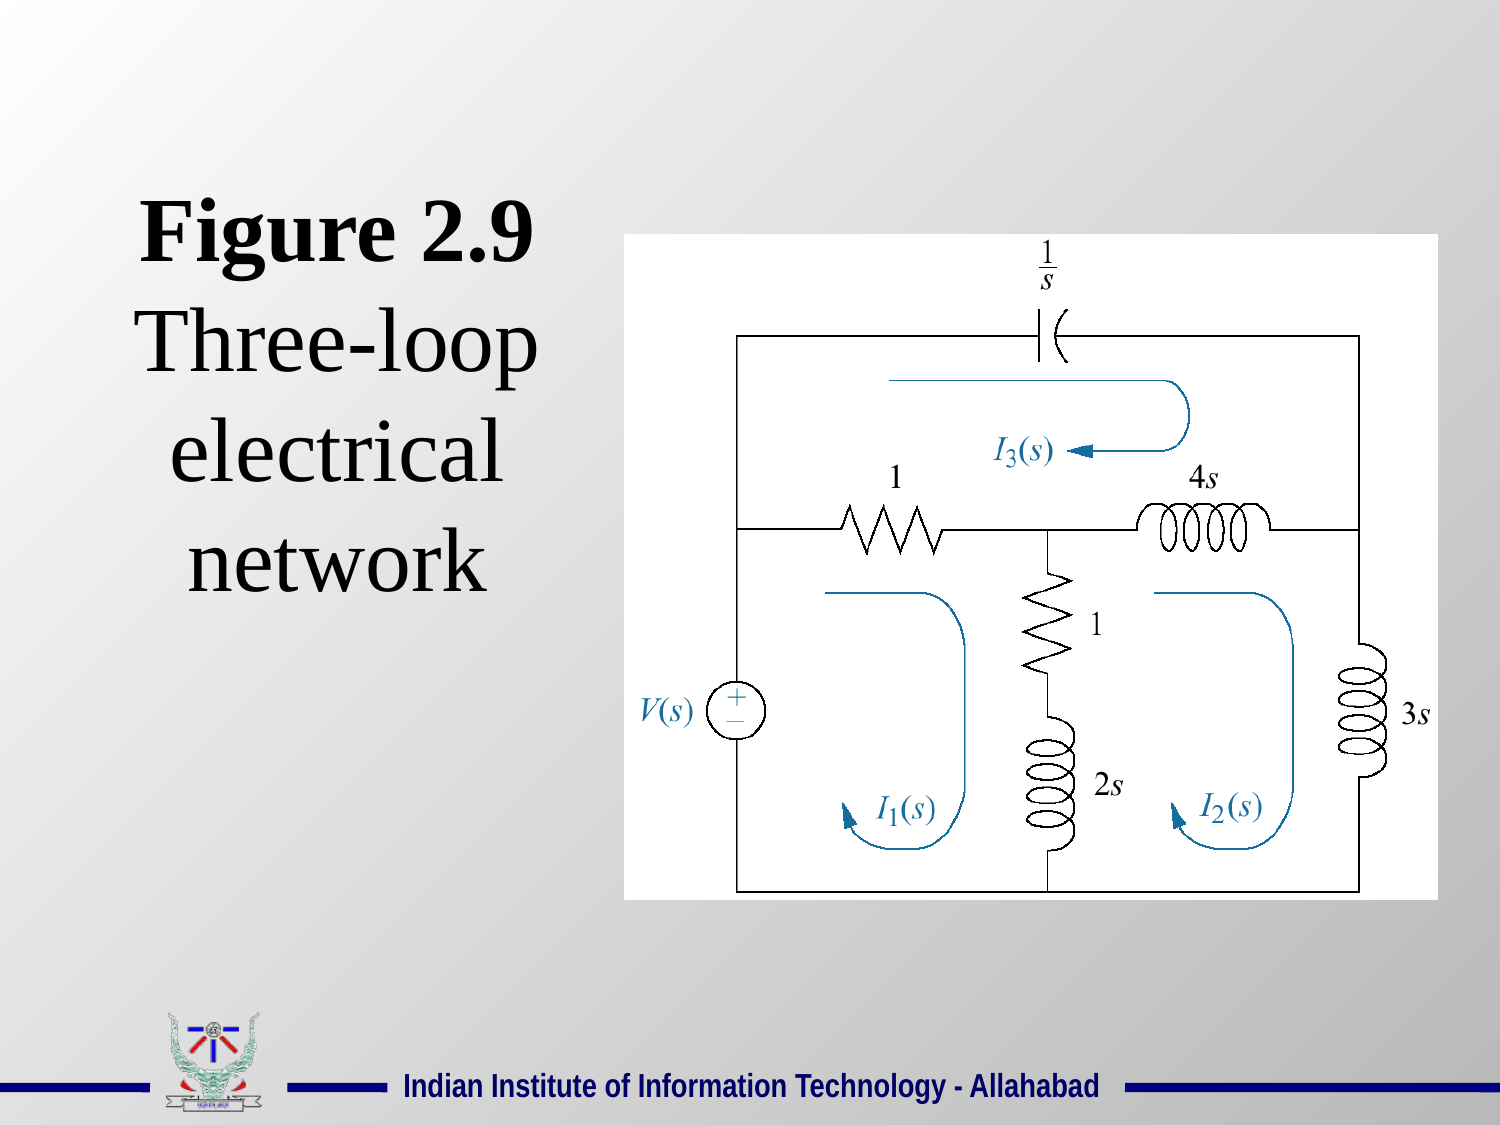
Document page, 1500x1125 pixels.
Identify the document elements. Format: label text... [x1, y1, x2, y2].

picture [624, 233, 1438, 900]
title Figure 2.9 Three-loop electrical network [50, 162, 625, 600]
picture [166, 1012, 263, 1113]
